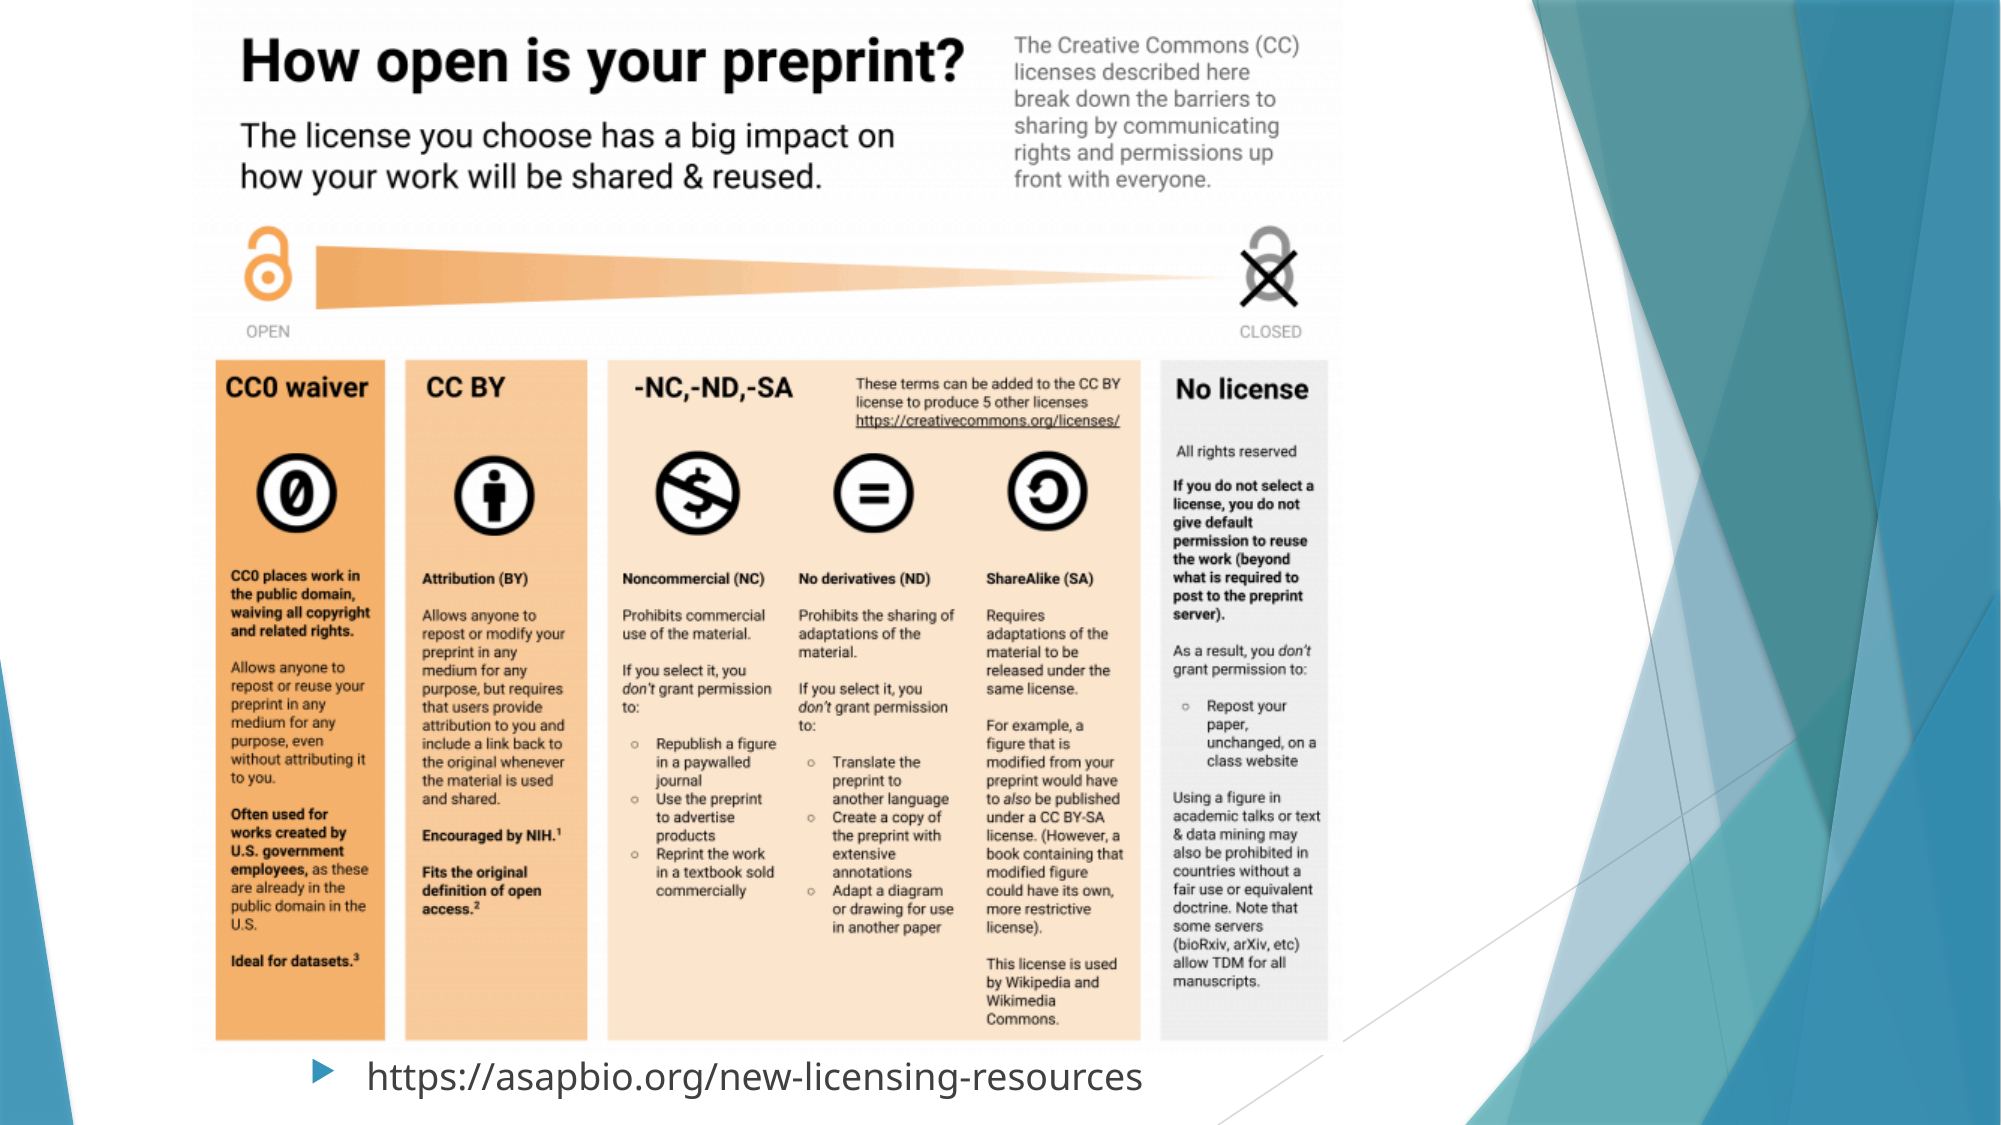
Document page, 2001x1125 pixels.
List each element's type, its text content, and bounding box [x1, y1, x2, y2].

list https://asapbio.org/new-licensing-resources [294, 1045, 1706, 1125]
picture [192, 0, 1344, 1055]
